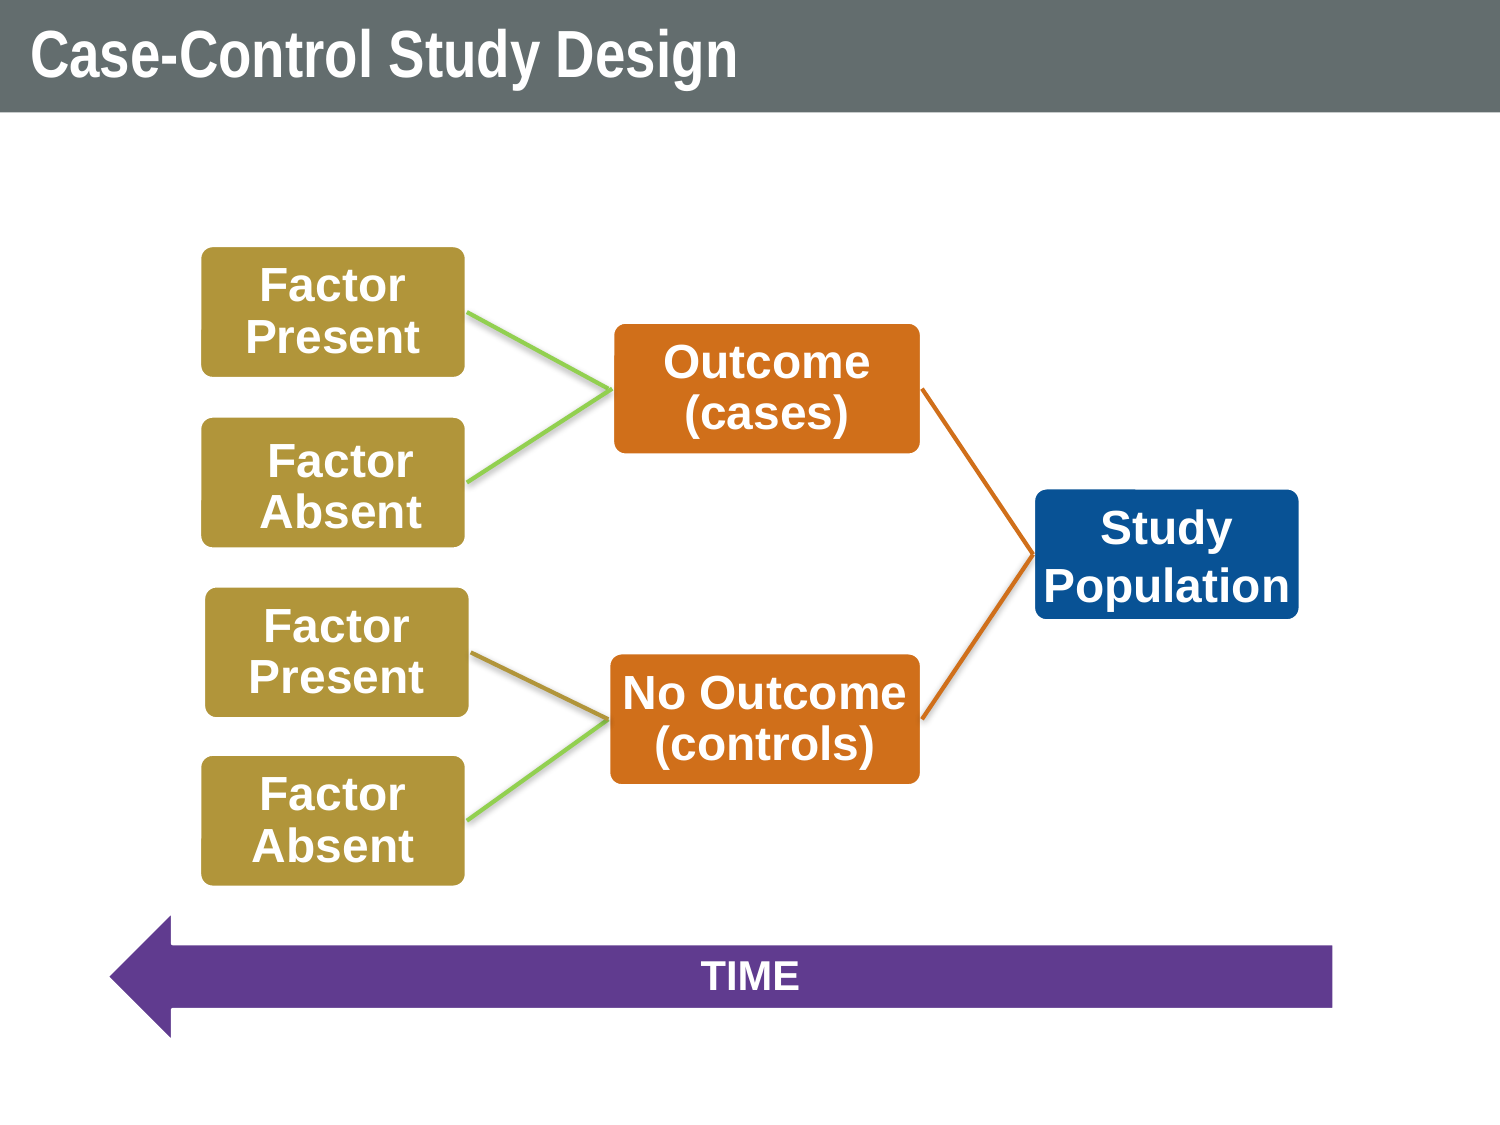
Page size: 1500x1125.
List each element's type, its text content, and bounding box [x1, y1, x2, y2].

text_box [921, 554, 1034, 720]
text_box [470, 652, 609, 720]
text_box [198, 753, 468, 888]
title Case-Control Study Design [0, 0, 1500, 117]
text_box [202, 585, 471, 720]
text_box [466, 311, 609, 388]
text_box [613, 321, 923, 456]
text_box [99, 909, 1335, 1044]
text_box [1037, 487, 1301, 622]
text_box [921, 388, 1034, 554]
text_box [466, 388, 613, 483]
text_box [198, 244, 468, 380]
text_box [466, 724, 609, 821]
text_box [198, 415, 472, 551]
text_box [611, 652, 923, 787]
